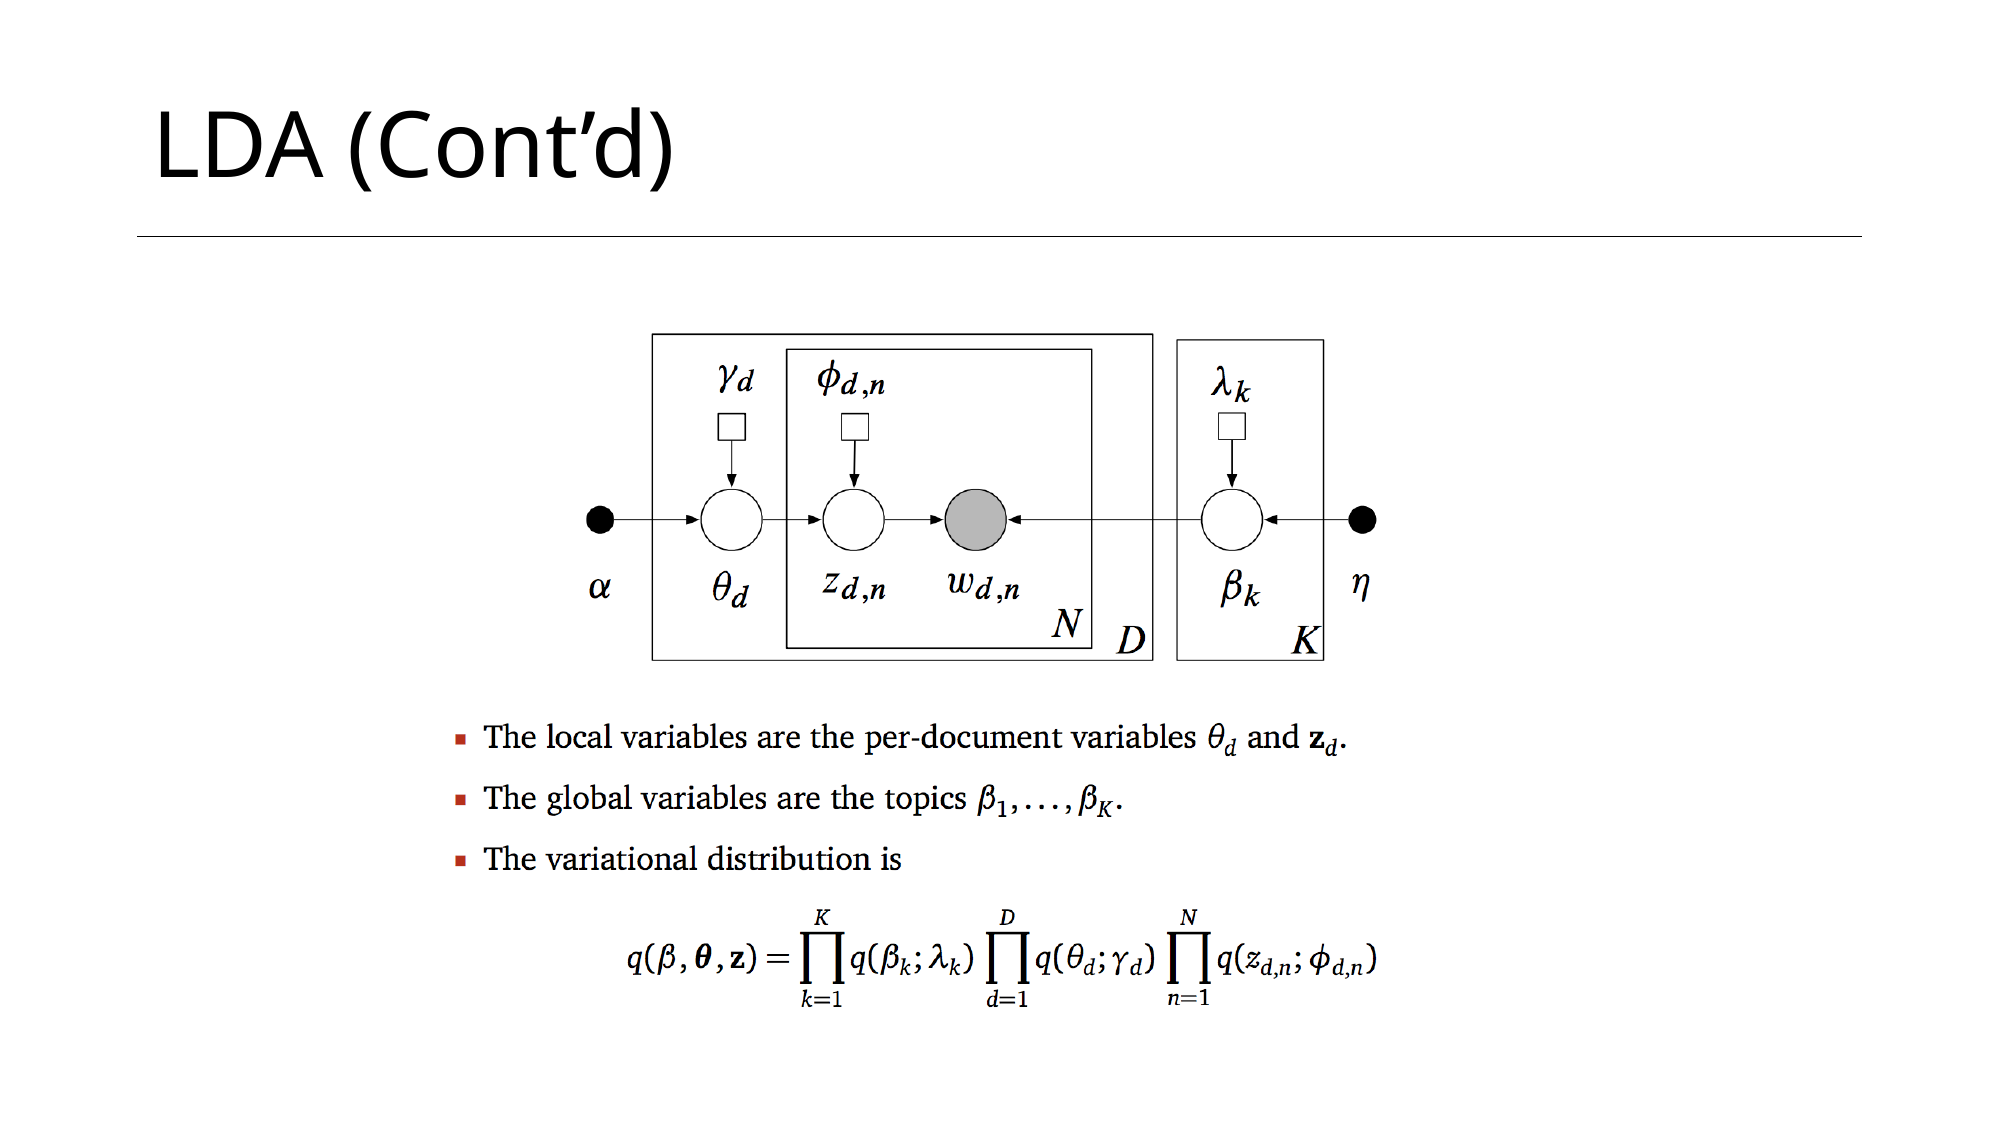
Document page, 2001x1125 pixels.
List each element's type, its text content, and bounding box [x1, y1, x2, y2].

title LDA (Cont’d) [137, 59, 1863, 237]
picture [438, 287, 1439, 1046]
